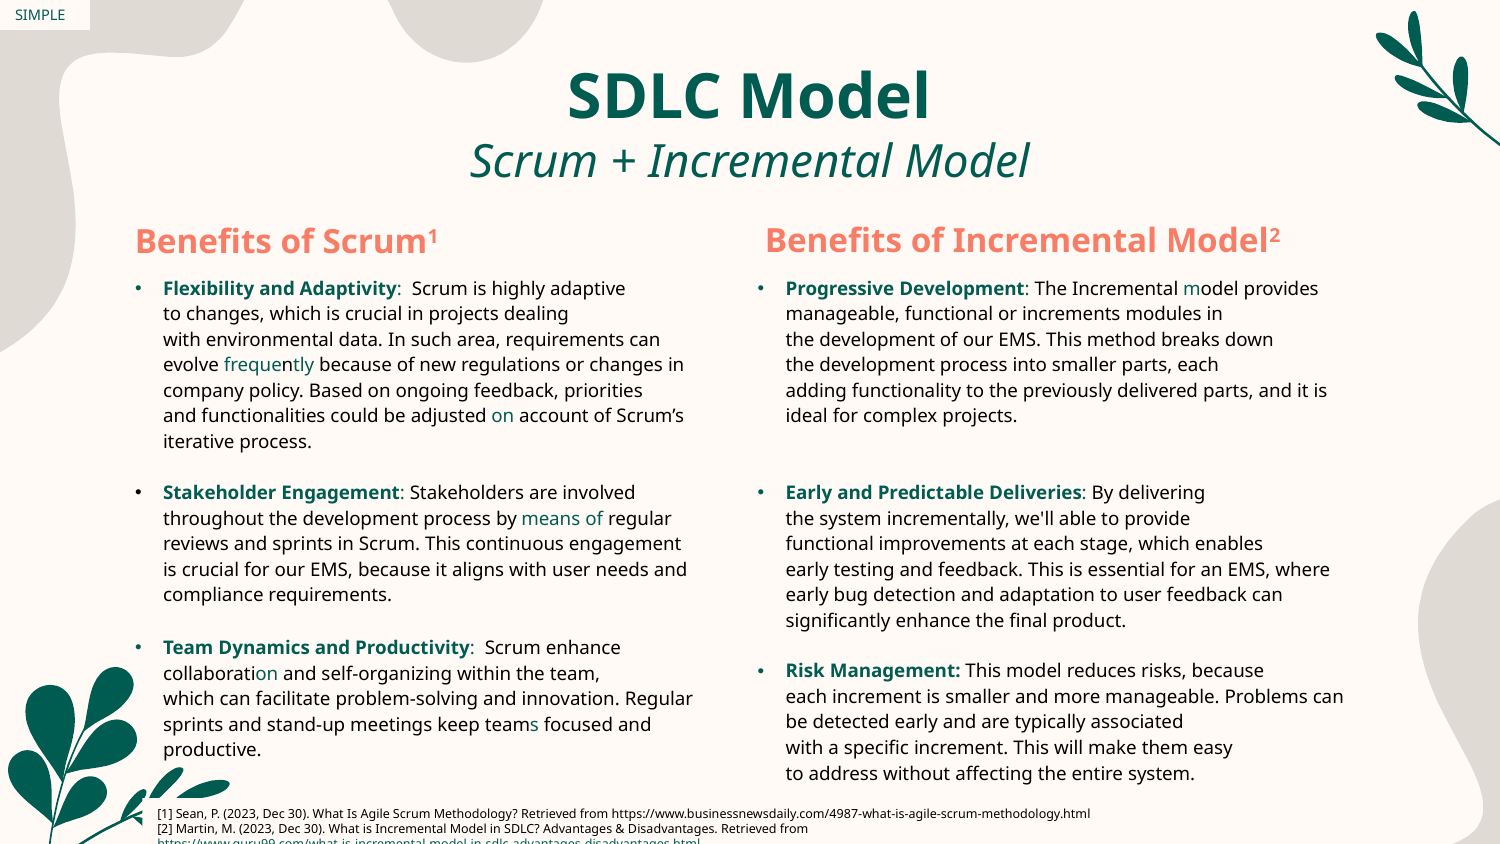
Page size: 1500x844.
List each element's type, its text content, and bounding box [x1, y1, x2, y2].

text_box SIMPLE [0, 0, 90, 30]
text_box Benefits of Incremental Model2 [749, 211, 1334, 266]
title SDLC Model Scrum + Incremental Model [118, 41, 1382, 136]
text_box Benefits of Scrum1 [120, 212, 601, 268]
table_header Progressive Development: The Incremental model provides manageable, functional or increments modules in the development of our EMS. This method breaks down the development process into smaller parts, each adding functionality to the previously delivered parts, and it is ideal for complex projects. Early and Predictable Deliveries: By delivering the system incrementally, we'll able to provide functional improvements at each stage, which enables early testing and feedback. This is essential for an EMS, where early bug detection and adaptation to user feedback can significantly enhance the final product. Risk Management: This model reduces risks, because each increment is smaller and more manageable. Problems can be detected early and are typically associated with a specific increment. This will make them easy to address without affecting the entire system. [743, 268, 1380, 844]
table_header Flexibility and Adaptivity: Scrum is highly adaptive to changes, which is crucial in projects dealing with environmental data. In such area, requirements can evolve frequently because of new regulations or changes in company policy. Based on ongoing feedback, priorities and functionalities could be adjusted on account of Scrum’s iterative process. Stakeholder Engagement: Stakeholders are involved throughout the development process by means of regular reviews and sprints in Scrum. This continuous engagement is crucial for our EMS, because it aligns with user needs and compliance requirements. Team Dynamics and Productivity: Scrum enhance collaboration and self-organizing within the team, which can facilitate problem-solving and innovation. Regular sprints and stand-up meetings keep teams focused and productive. [120, 268, 743, 844]
text_box [1] Sean, P. (2023, Dec 30). What Is Agile Scrum Methodology? Retrieved from https://www.businessnewsdaily.com/4987-what-is-agile-scrum-methodology.html [2] Martin, M. (2023, Dec 30). What is Incremental Model in SDLC? Advantages & Disadvantages. Retrieved from https://www.guru99.com/what-is-incremental-model-in-sdlc-advantages-disadvantages.html [142, 798, 1358, 844]
